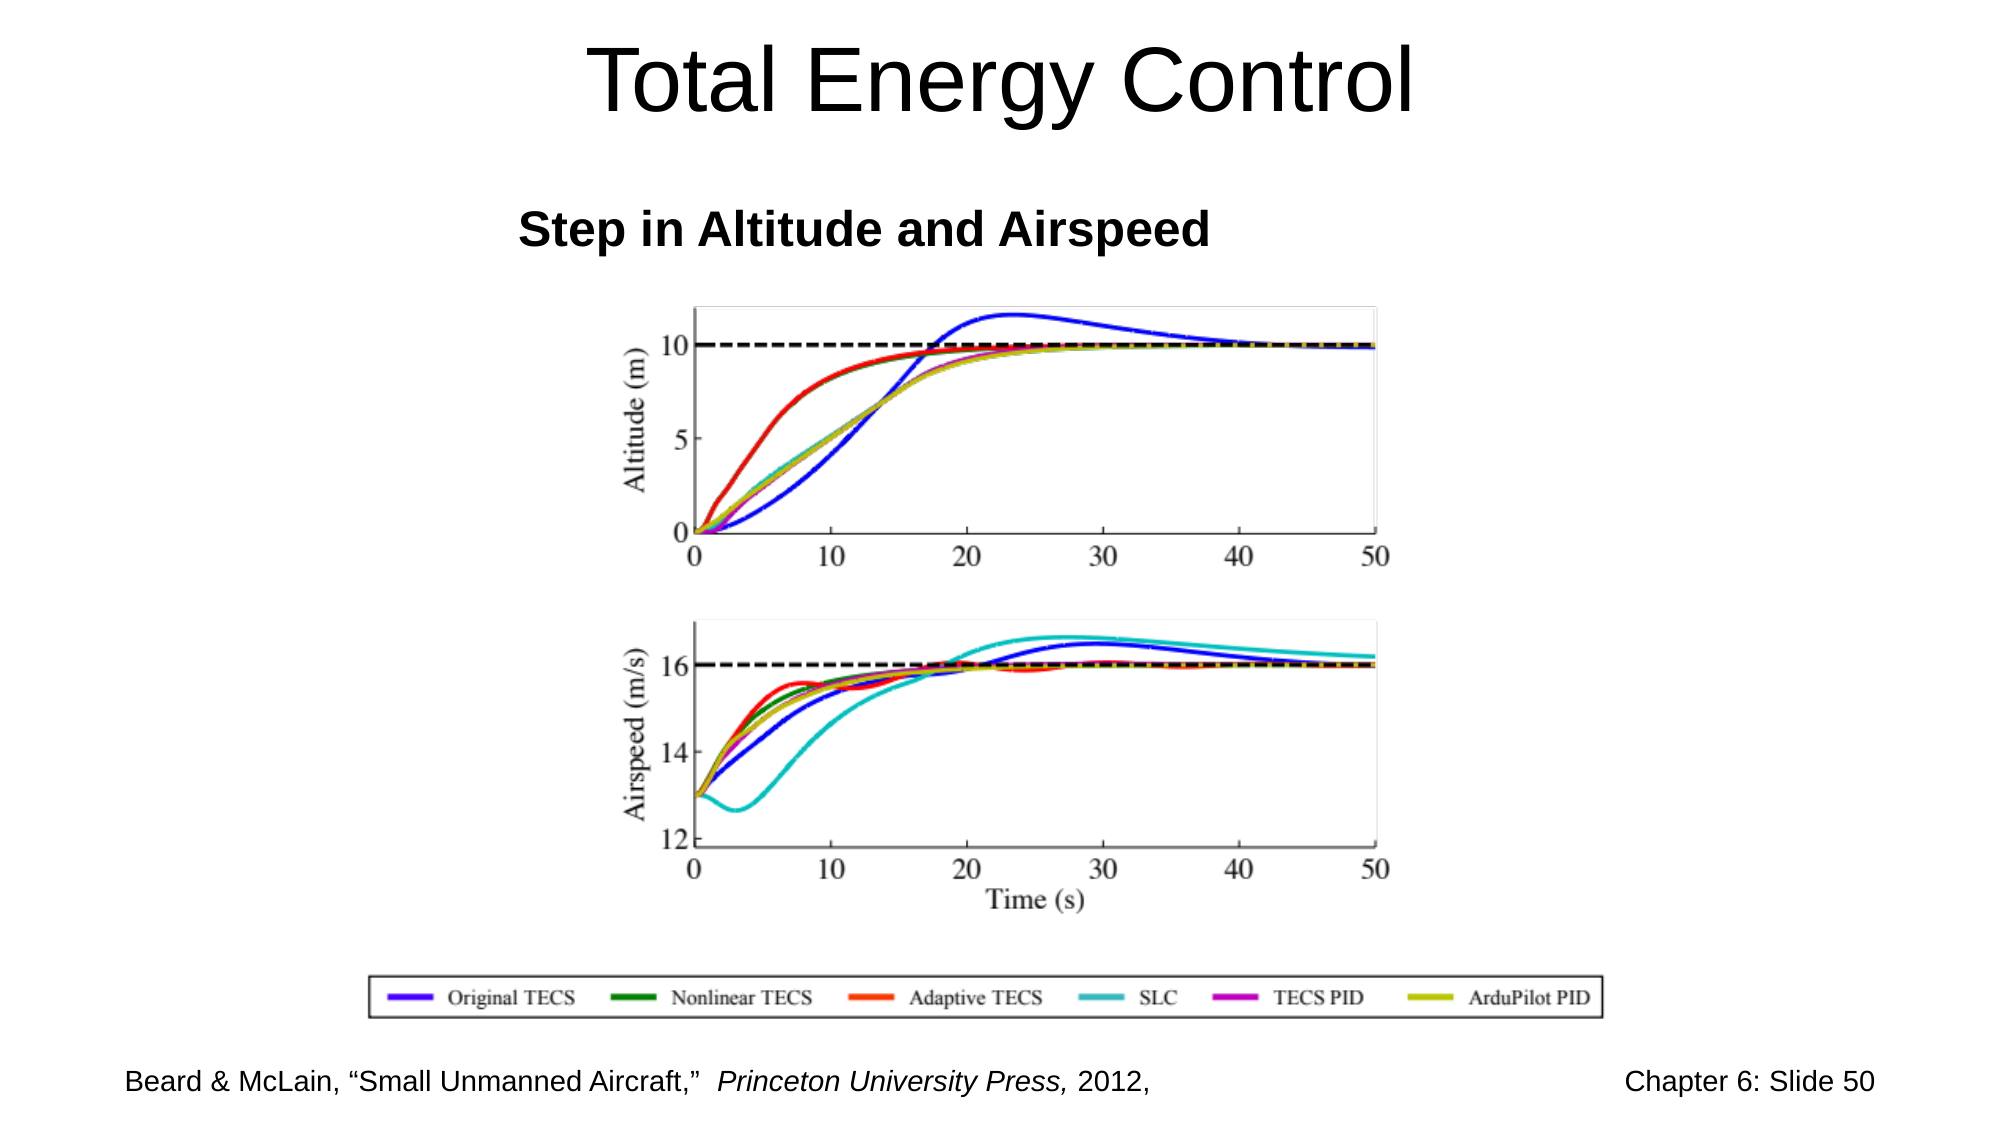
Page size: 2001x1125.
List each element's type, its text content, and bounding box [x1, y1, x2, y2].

picture [311, 928, 1674, 1047]
text_box Total Energy Control [326, 25, 1677, 125]
picture [609, 299, 1391, 917]
text_box Step in Altitude and Airspeed [503, 189, 1227, 265]
